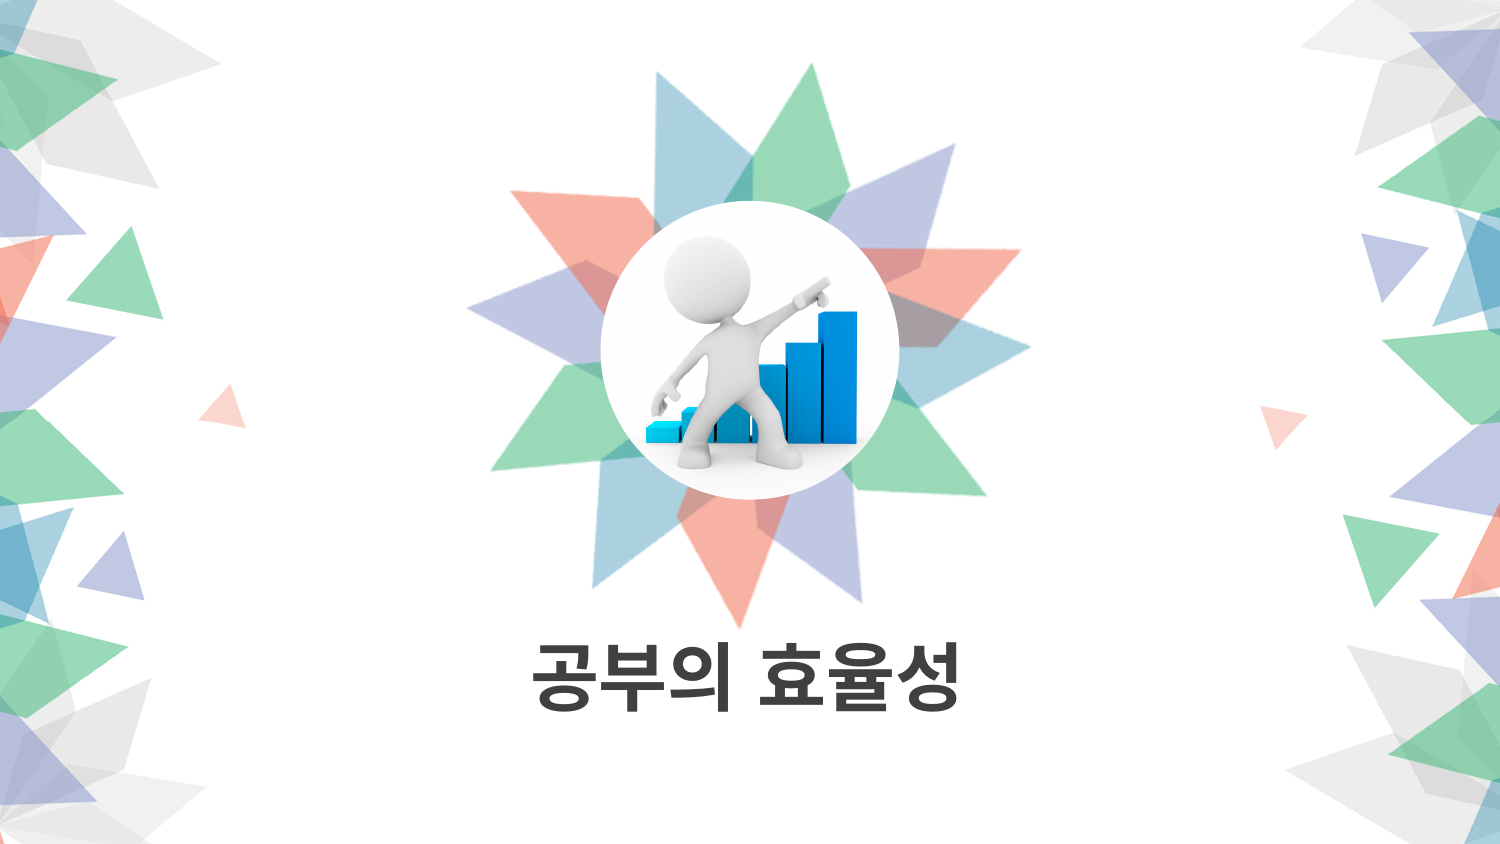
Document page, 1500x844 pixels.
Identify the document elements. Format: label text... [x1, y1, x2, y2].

list 공부의 효율성 [464, 628, 1032, 723]
picture [0, 0, 1500, 844]
